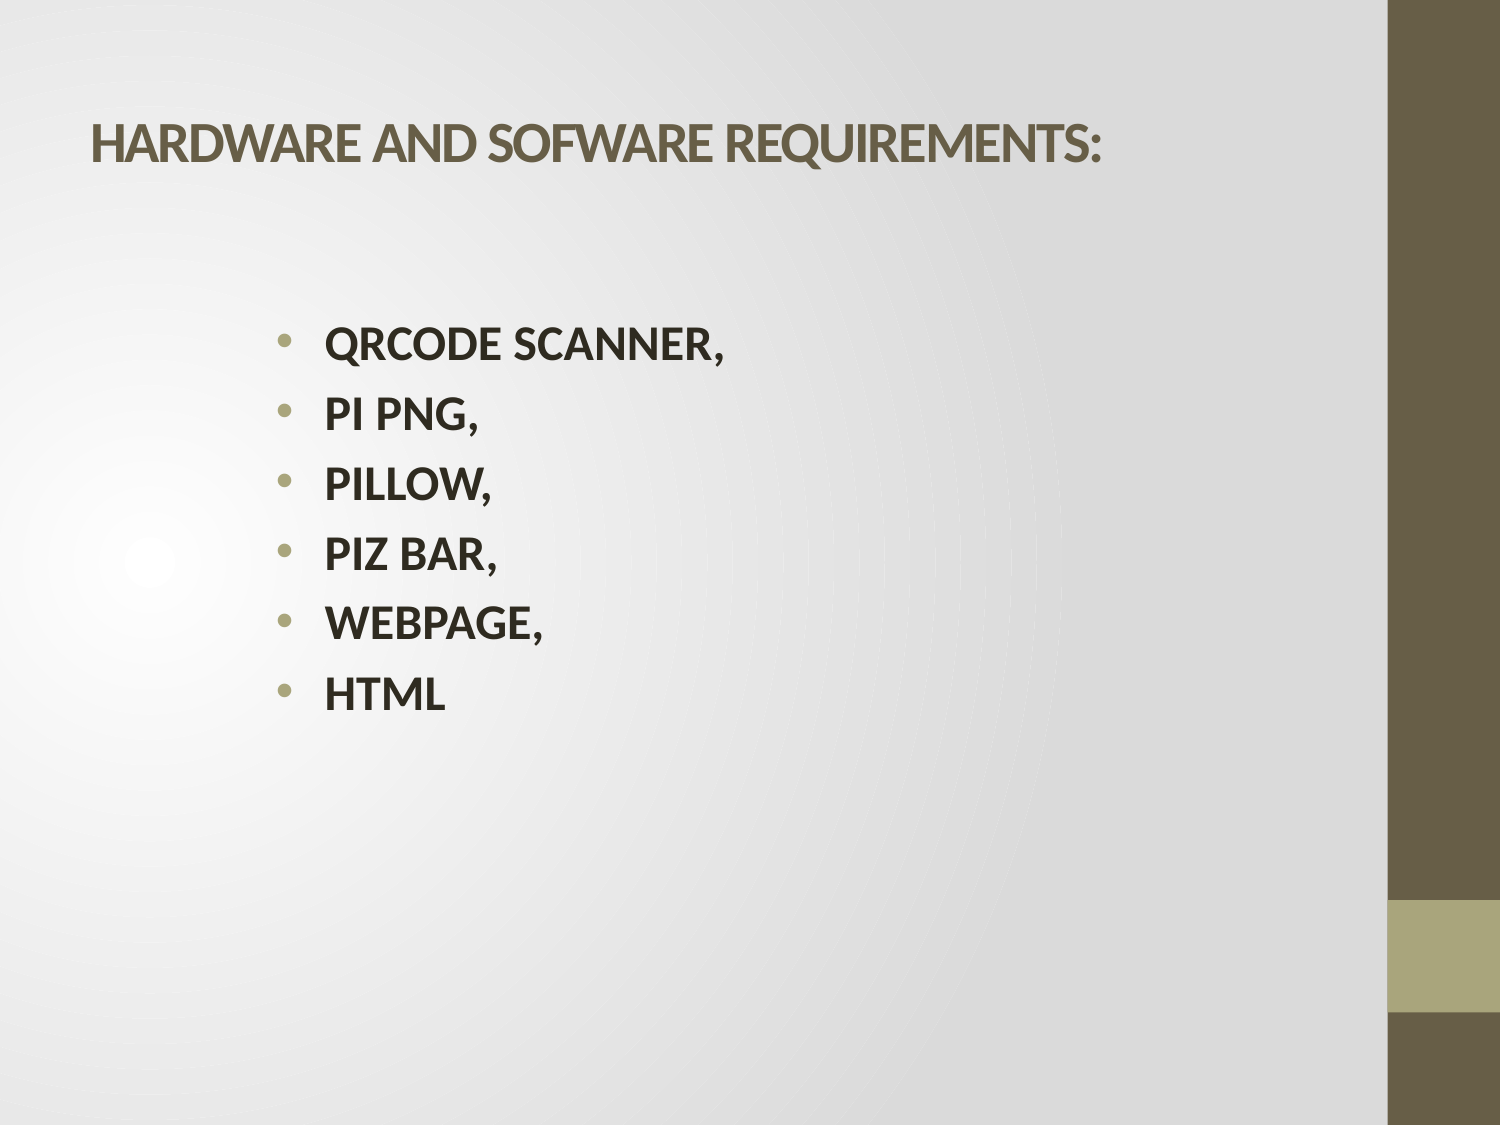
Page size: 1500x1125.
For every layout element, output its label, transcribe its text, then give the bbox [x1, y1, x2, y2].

title HARDWARE AND SOFWARE REQUIREMENTS: [75, 45, 1325, 233]
list QRCODE SCANNER, PI PNG, PILLOW, PIZ BAR, WEBPAGE, HTML [242, 302, 1500, 978]
